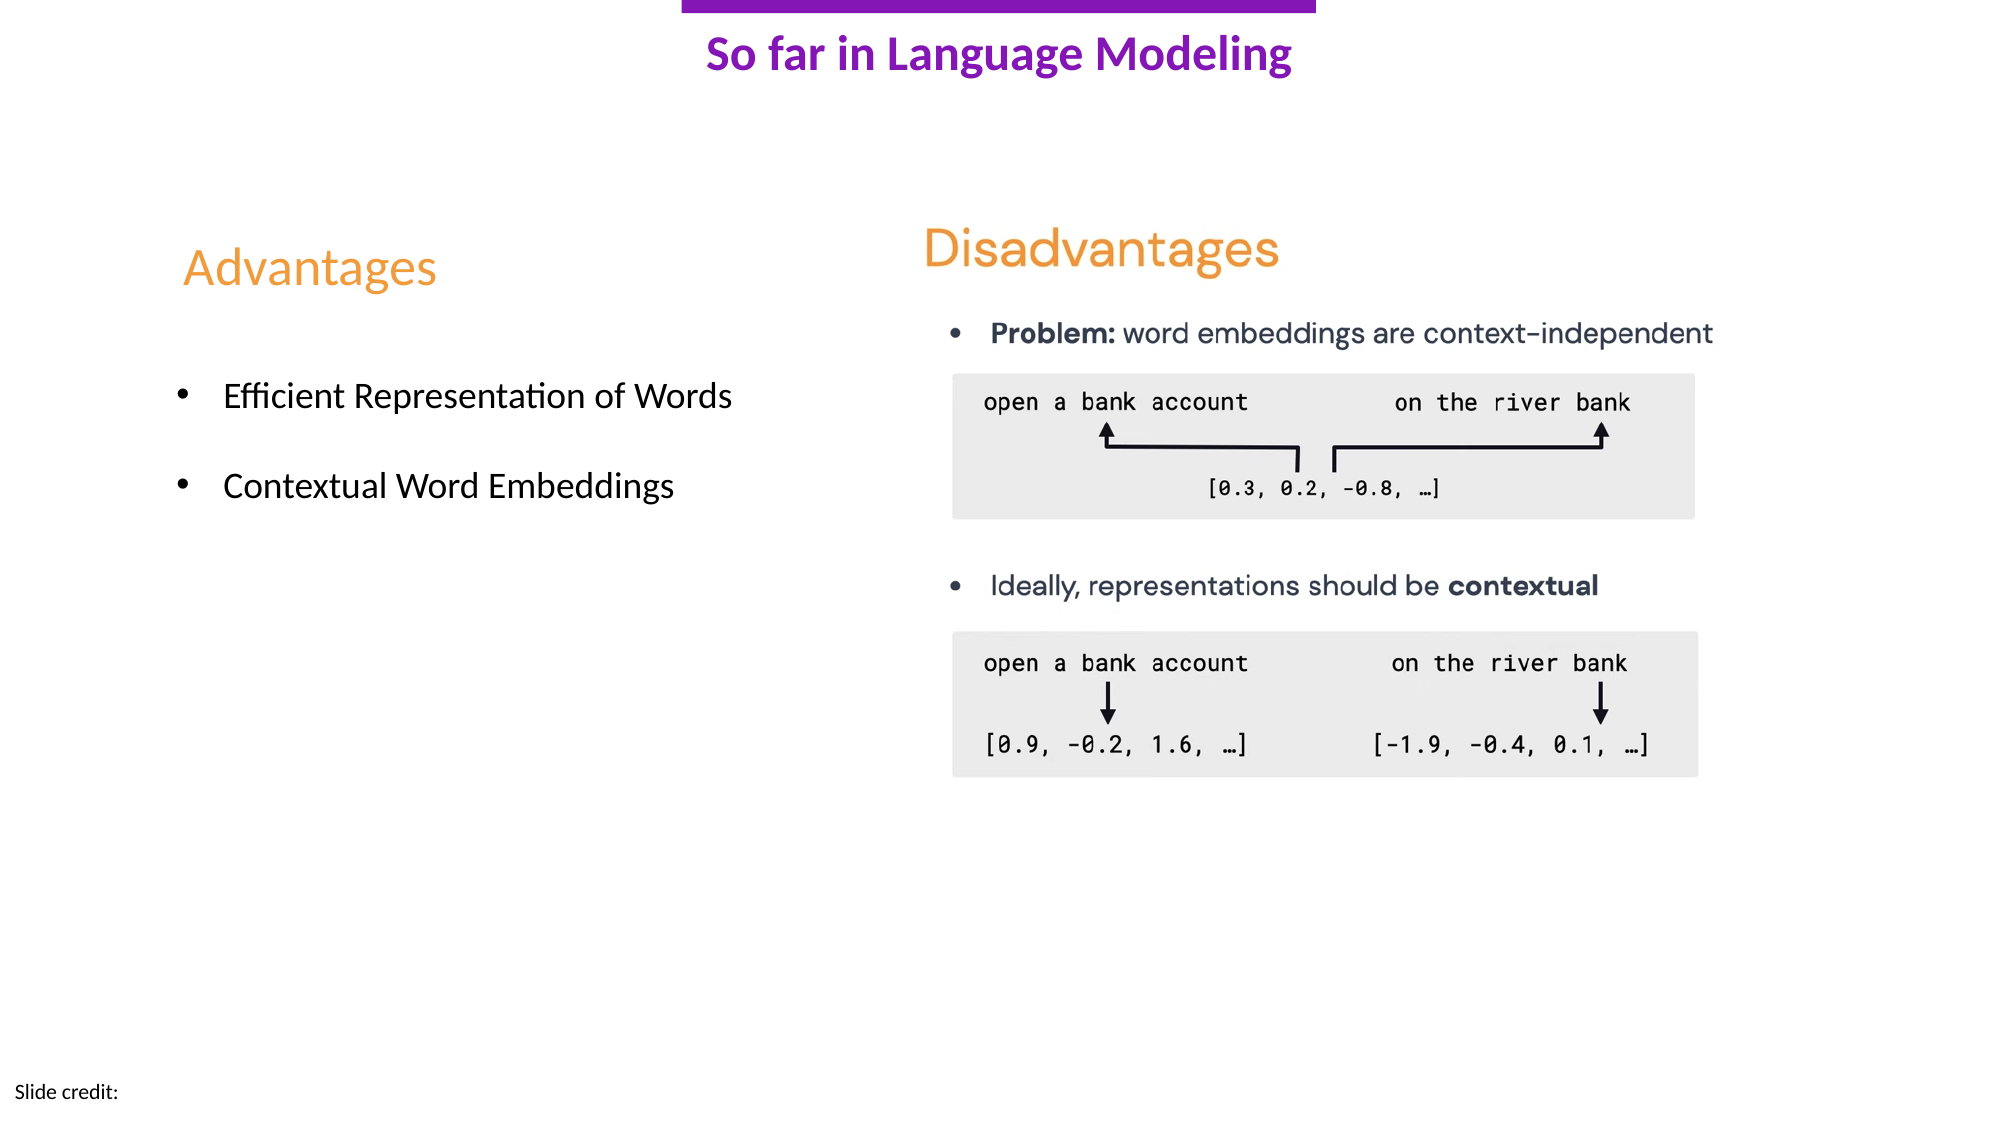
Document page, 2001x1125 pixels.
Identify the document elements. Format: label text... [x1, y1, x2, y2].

text_box So far in Language Modeling [664, 13, 1335, 89]
text_box Efficient Representation of Words Contextual Word Embeddings [161, 363, 749, 514]
text_box Advantages [169, 223, 454, 304]
text_box [681, 0, 1317, 13]
picture [906, 223, 1762, 825]
text_box Slide credit: [0, 1070, 1203, 1112]
